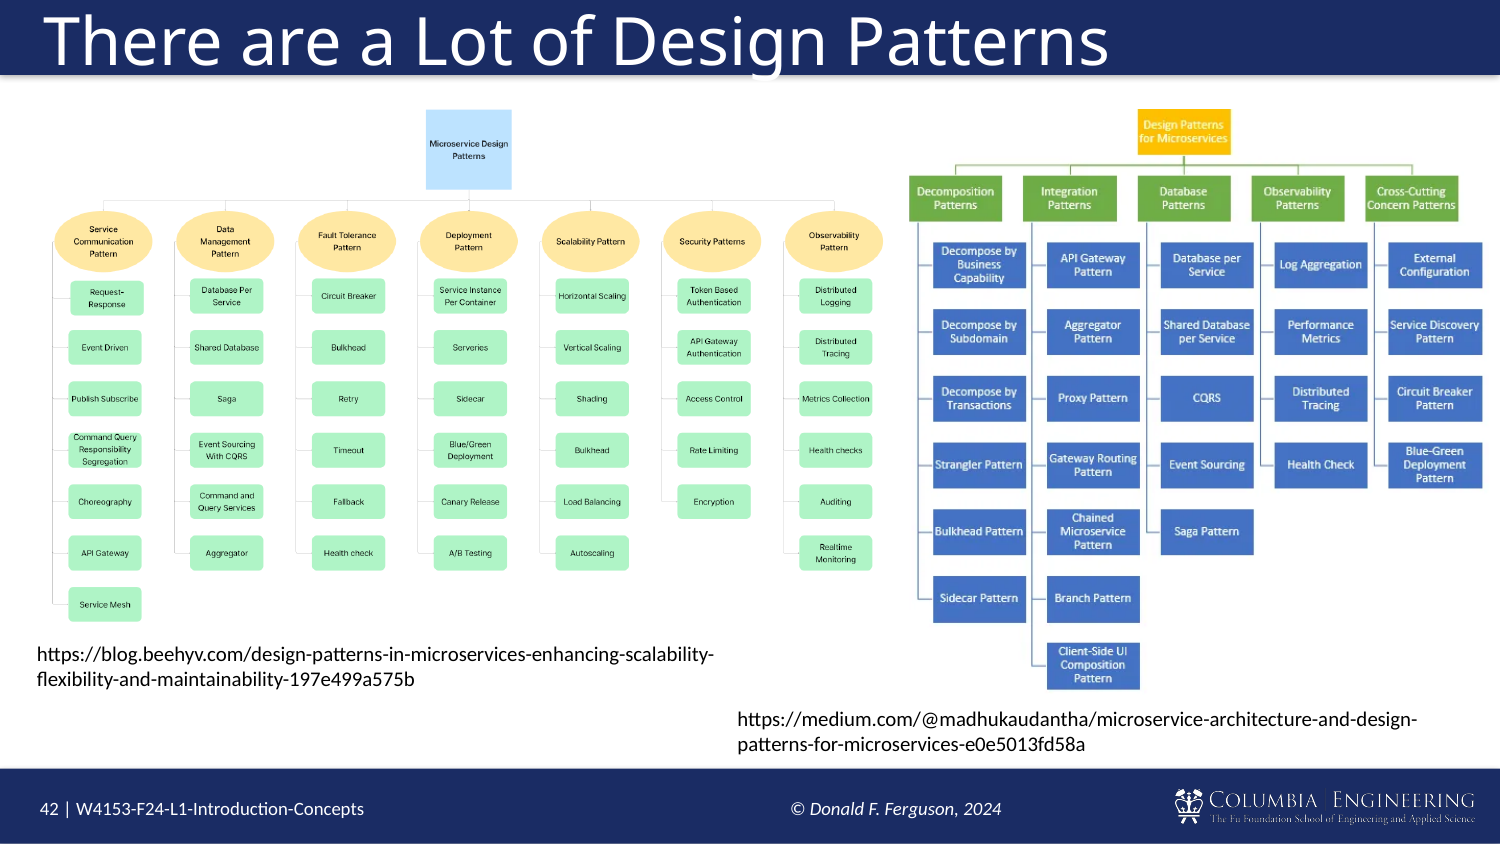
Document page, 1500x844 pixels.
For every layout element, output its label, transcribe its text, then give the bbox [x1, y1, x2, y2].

title There are a Lot of Design Patterns [28, 0, 1450, 73]
text_box https://medium.com/@madhukaudantha/microservice-architecture-and-design-patterns-for-microservices-e0e5013fd58a [722, 698, 1480, 763]
picture [28, 109, 1496, 699]
text_box https://blog.beehyv.com/design-patterns-in-microservices-enhancing-scalability-flexibility-and-maintainability-197e499a575b [22, 633, 779, 698]
